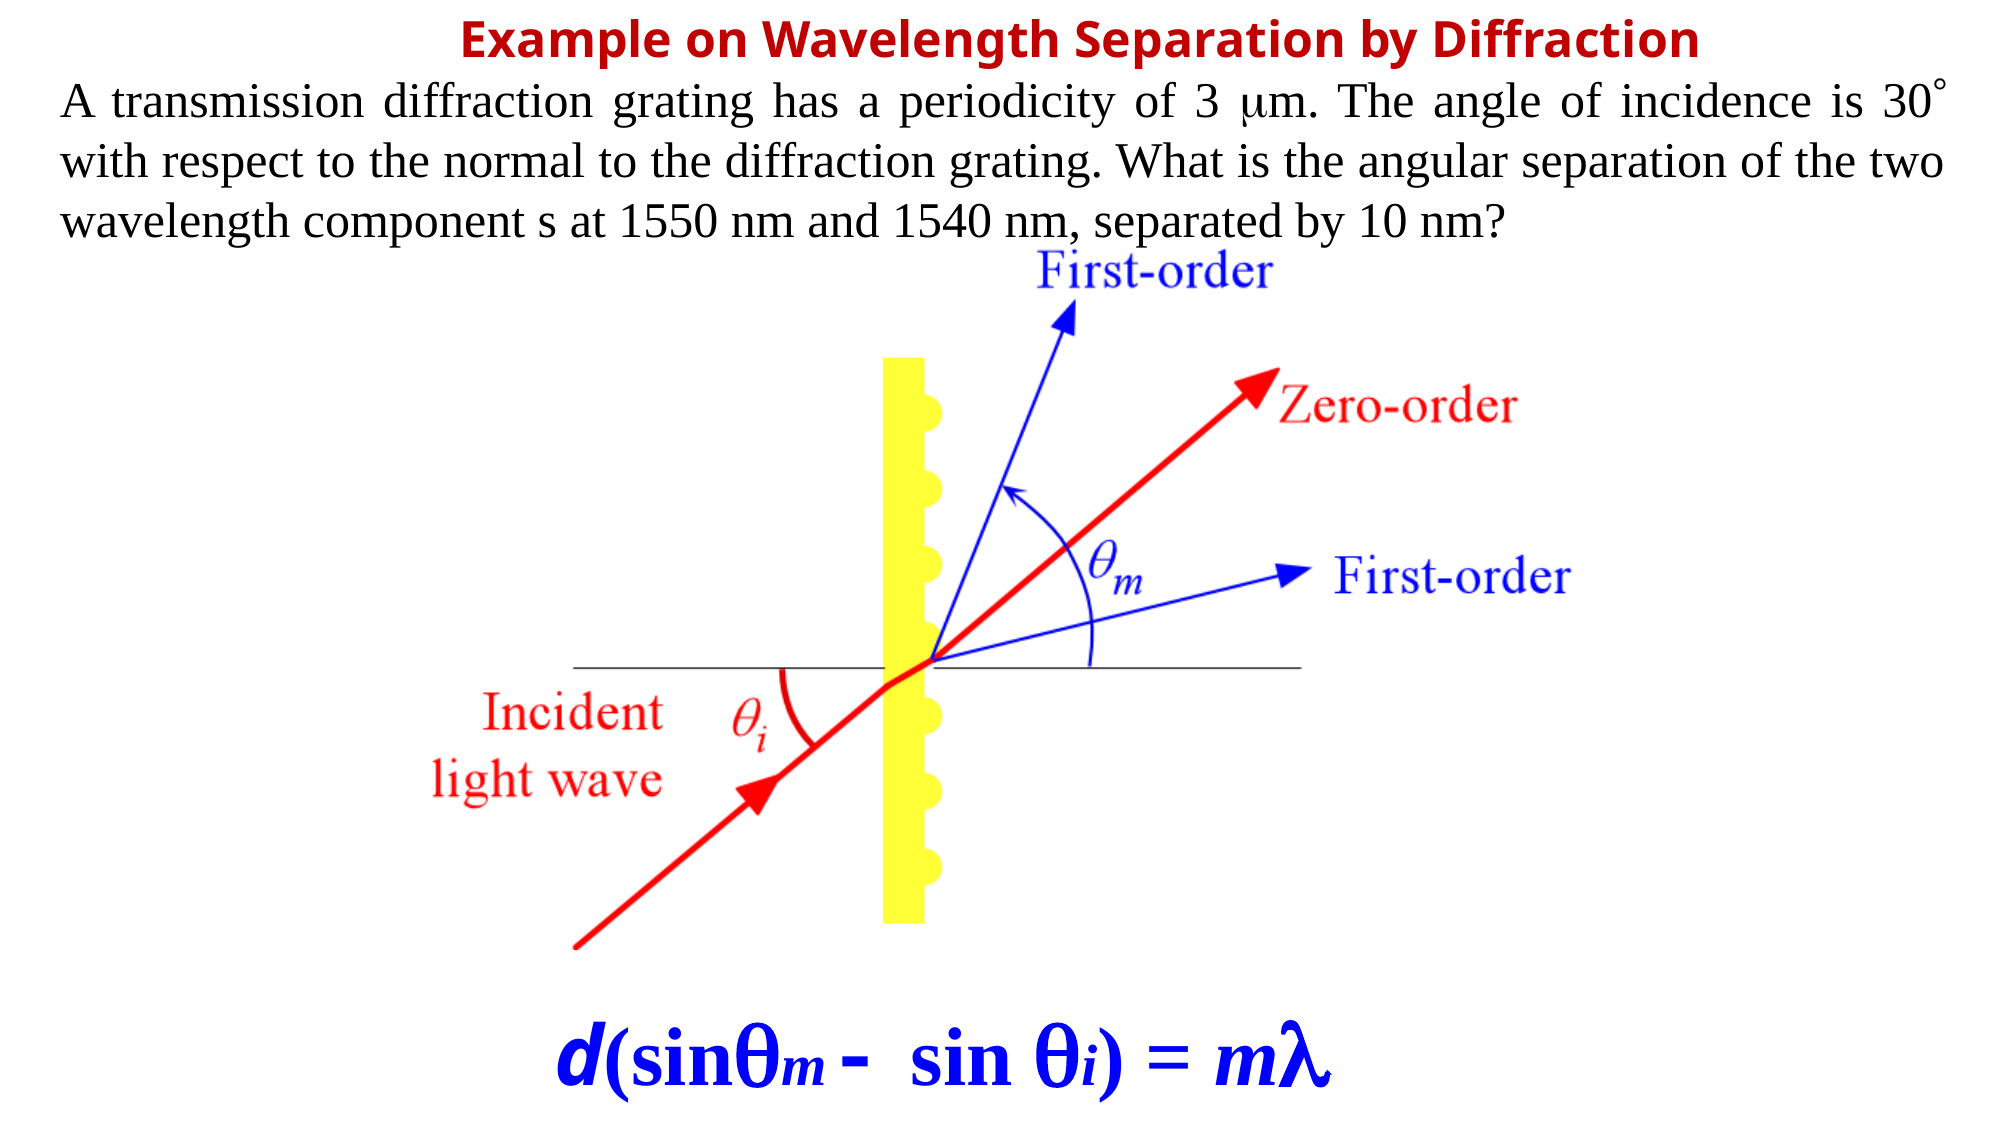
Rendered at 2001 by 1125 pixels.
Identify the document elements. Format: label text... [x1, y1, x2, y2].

picture [430, 238, 1576, 950]
text_box Example on Wavelength Separation by Diffraction [445, 0, 1717, 60]
text_box A transmission diffraction grating has a periodicity of 3 m. The angle of incidence is 30 with respect to the normal to the diffraction grating. What is the angular separation of the two wavelength component s at 1550 nm and 1540 nm, separated by 10 nm? [45, 60, 1961, 256]
text_box d(sinqm  sin qi) = m [539, 986, 1540, 1112]
